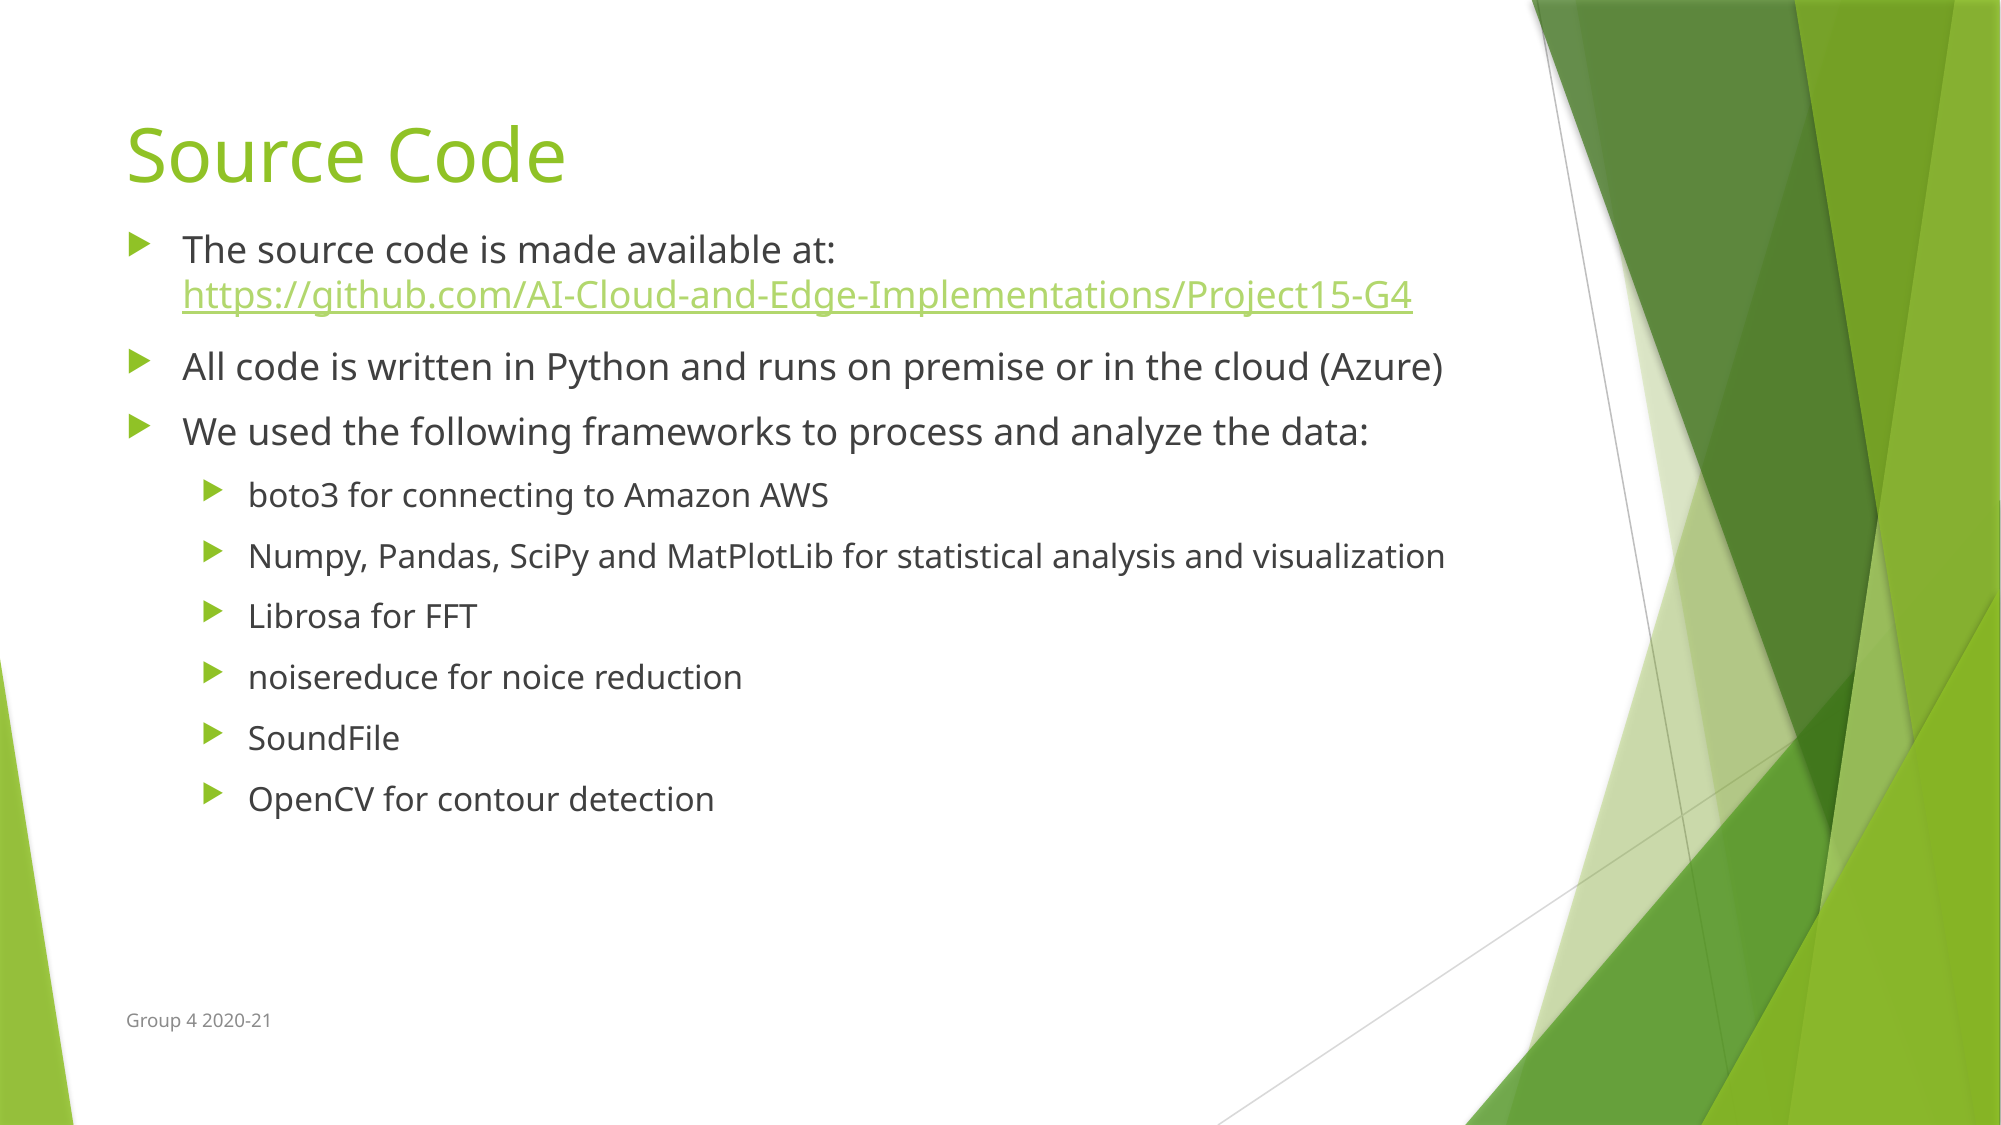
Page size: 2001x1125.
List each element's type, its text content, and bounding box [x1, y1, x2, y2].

list The source code is made available at: https://github.com/AI-Cloud-and-Edge-Implementations/Project15-G4 All code is written in Python and runs on premise or in the cloud (Azure) We used the following frameworks to process and analyze the data: boto3 for connecting to Amazon AWS Numpy, Pandas, SciPy and MatPlotLib for statistical analysis and visualization Librosa for FFT noisereduce for noice reduction SoundFile OpenCV for contour detection [111, 218, 1522, 940]
footer Group 4 2020-21 [111, 991, 1145, 1051]
title Source Code [111, 99, 1522, 218]
